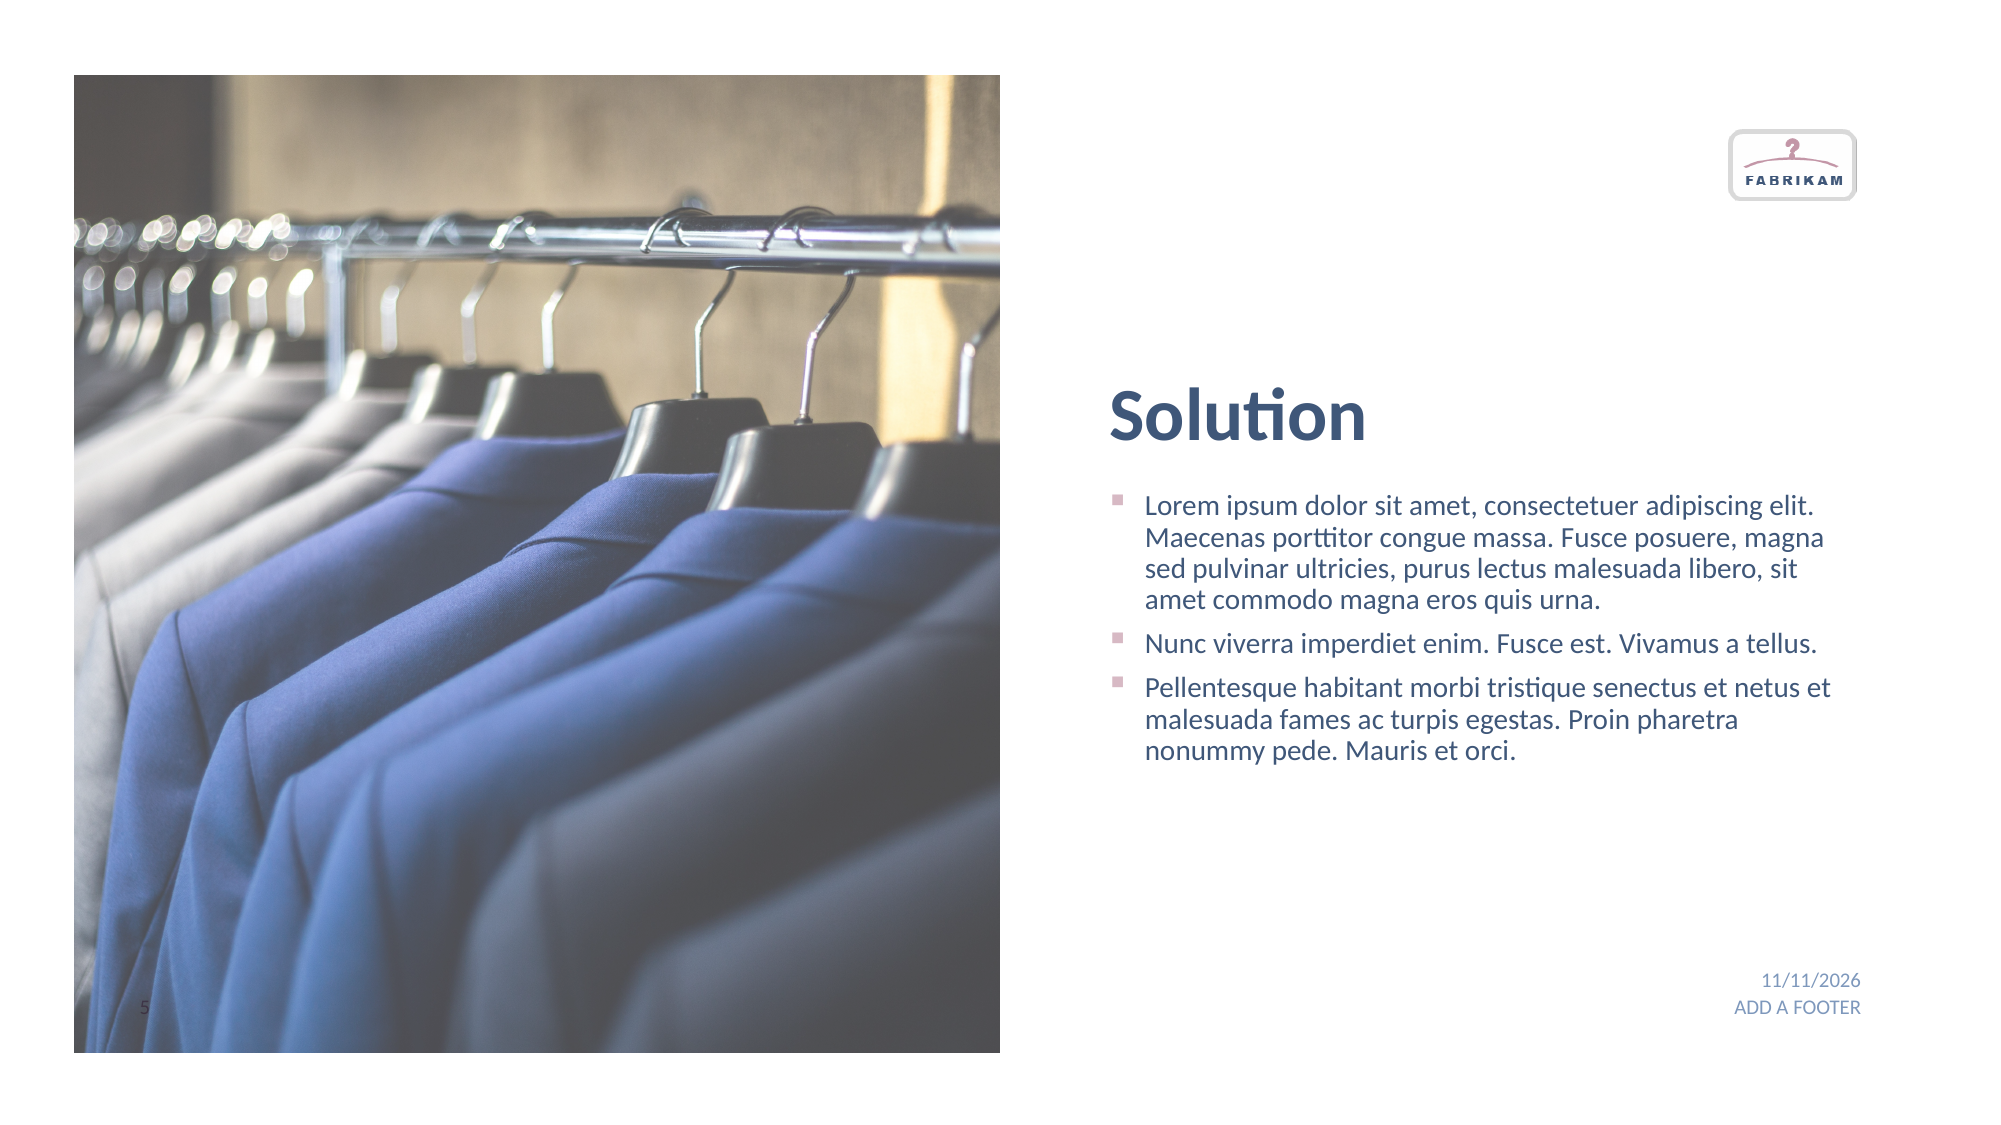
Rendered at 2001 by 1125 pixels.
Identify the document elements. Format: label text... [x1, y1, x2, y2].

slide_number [1683, 953, 1862, 992]
title Solution [1103, 371, 1856, 460]
list Lorem ipsum dolor sit amet, consectetuer adipiscing elit. Maecenas porttitor congue massa. Fusce posuere, magna sed pulvinar ultricies, purus lectus malesuada libero, sit amet commodo magna eros quis urna. Nunc viverra imperdiet enim. Fusce est. Vivamus a tellus. Pellentesque habitant morbi tristique senectus et netus et malesuada fames ac turpis egestas. Proin pharetra nonummy pede. Mauris et orci. [1103, 490, 1856, 896]
picture [74, 74, 1000, 1053]
footer ADD A FOOTER [1186, 993, 1862, 1033]
picture [1727, 129, 1857, 201]
